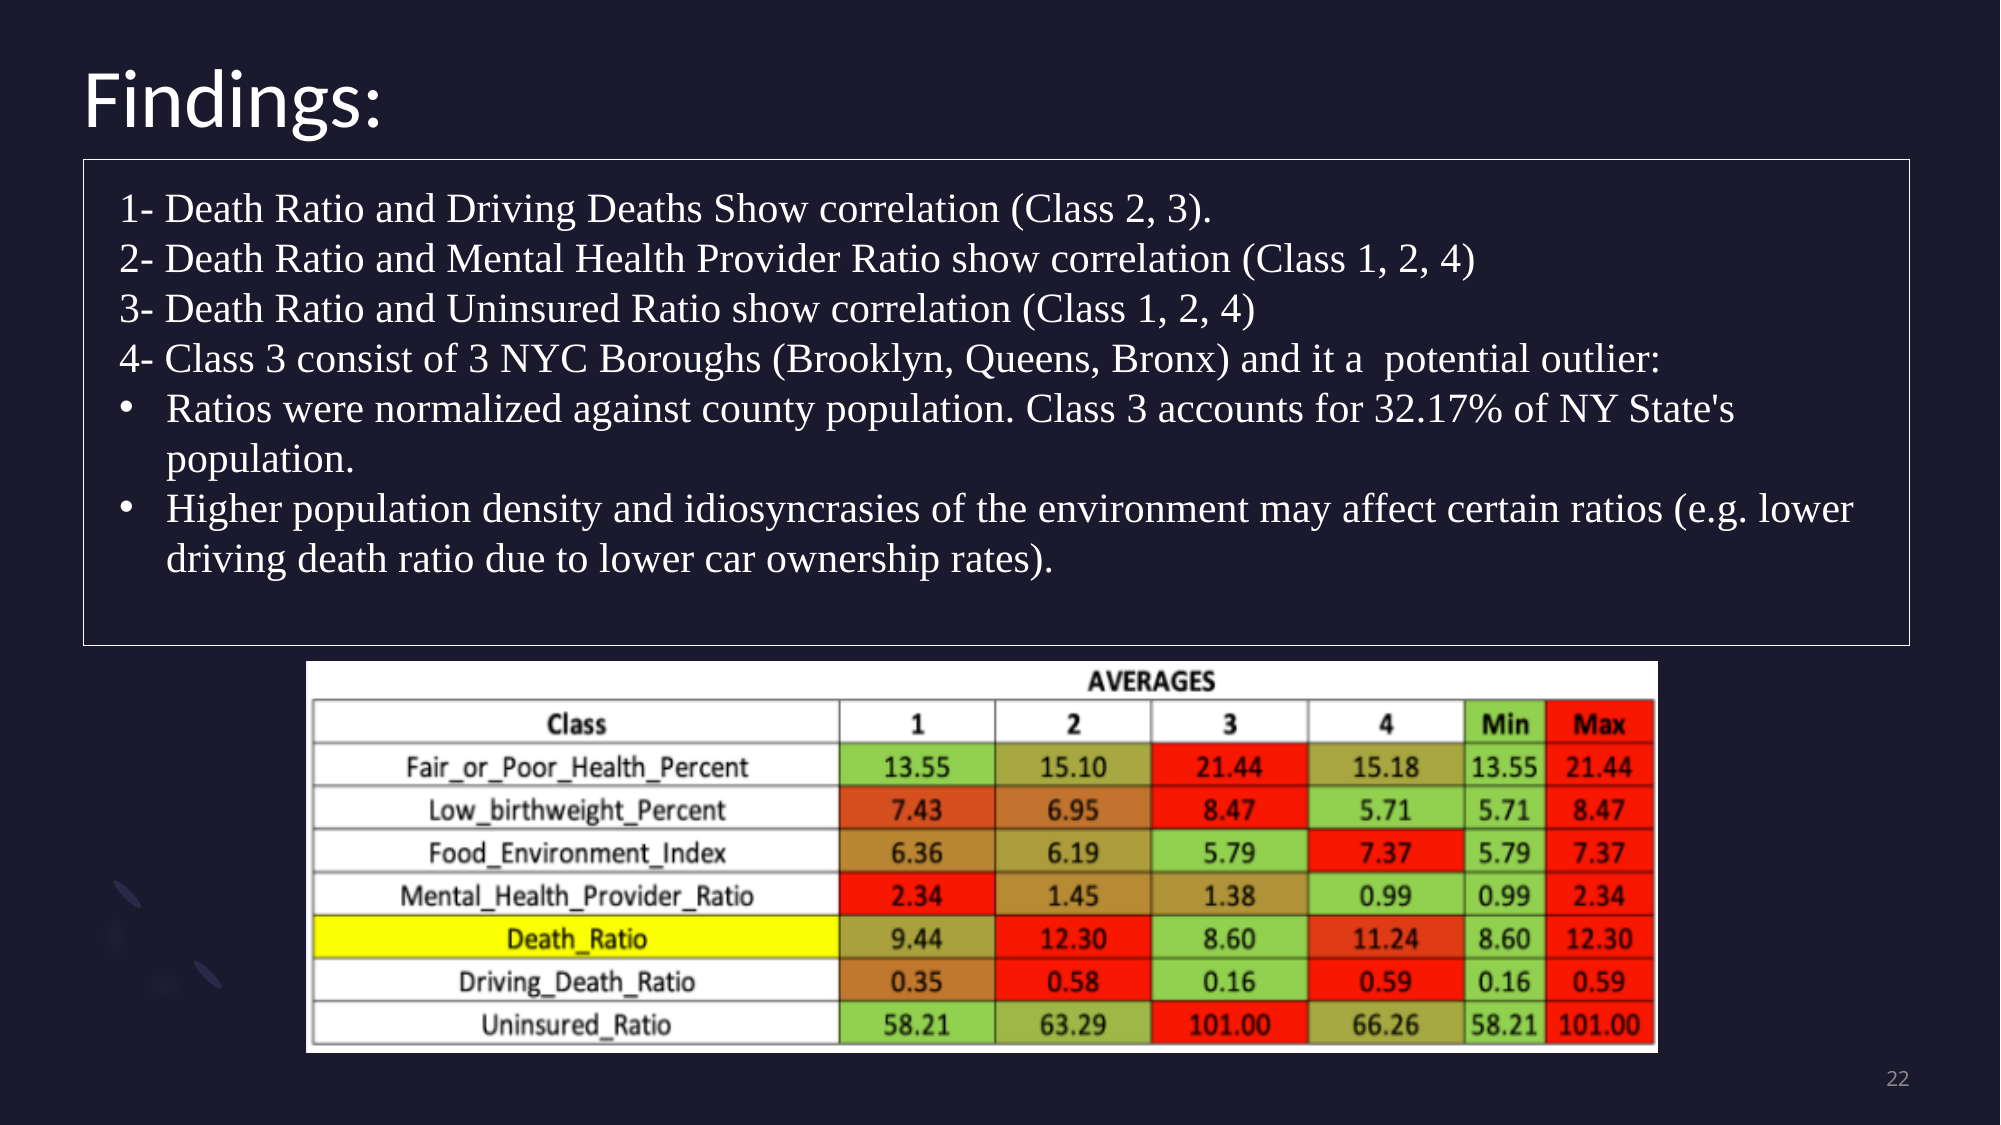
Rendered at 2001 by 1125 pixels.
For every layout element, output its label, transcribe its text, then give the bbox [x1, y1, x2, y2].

text_box 1- Death Ratio and Driving Deaths Show correlation (Class 2, 3). 2- Death Ratio and Mental Health Provider Ratio show correlation (Class 1, 2, 4) 3- Death Ratio and Uninsured Ratio show correlation (Class 1, 2, 4) 4- Class 3 consist of 3 NYC Boroughs (Brooklyn, Queens, Bronx) and it a potential outlier: Ratios were normalized against county population. Class 3 accounts for 32.17% of NY State's population. Higher population density and idiosyncrasies of the environment may affect certain ratios (e.g. lower driving death ratio due to lower car ownership rates). [104, 173, 1889, 684]
list [83, 159, 1910, 646]
picture [306, 661, 1658, 1053]
slide_number 22 [1632, 1067, 1910, 1093]
title Findings: [83, 55, 1804, 137]
